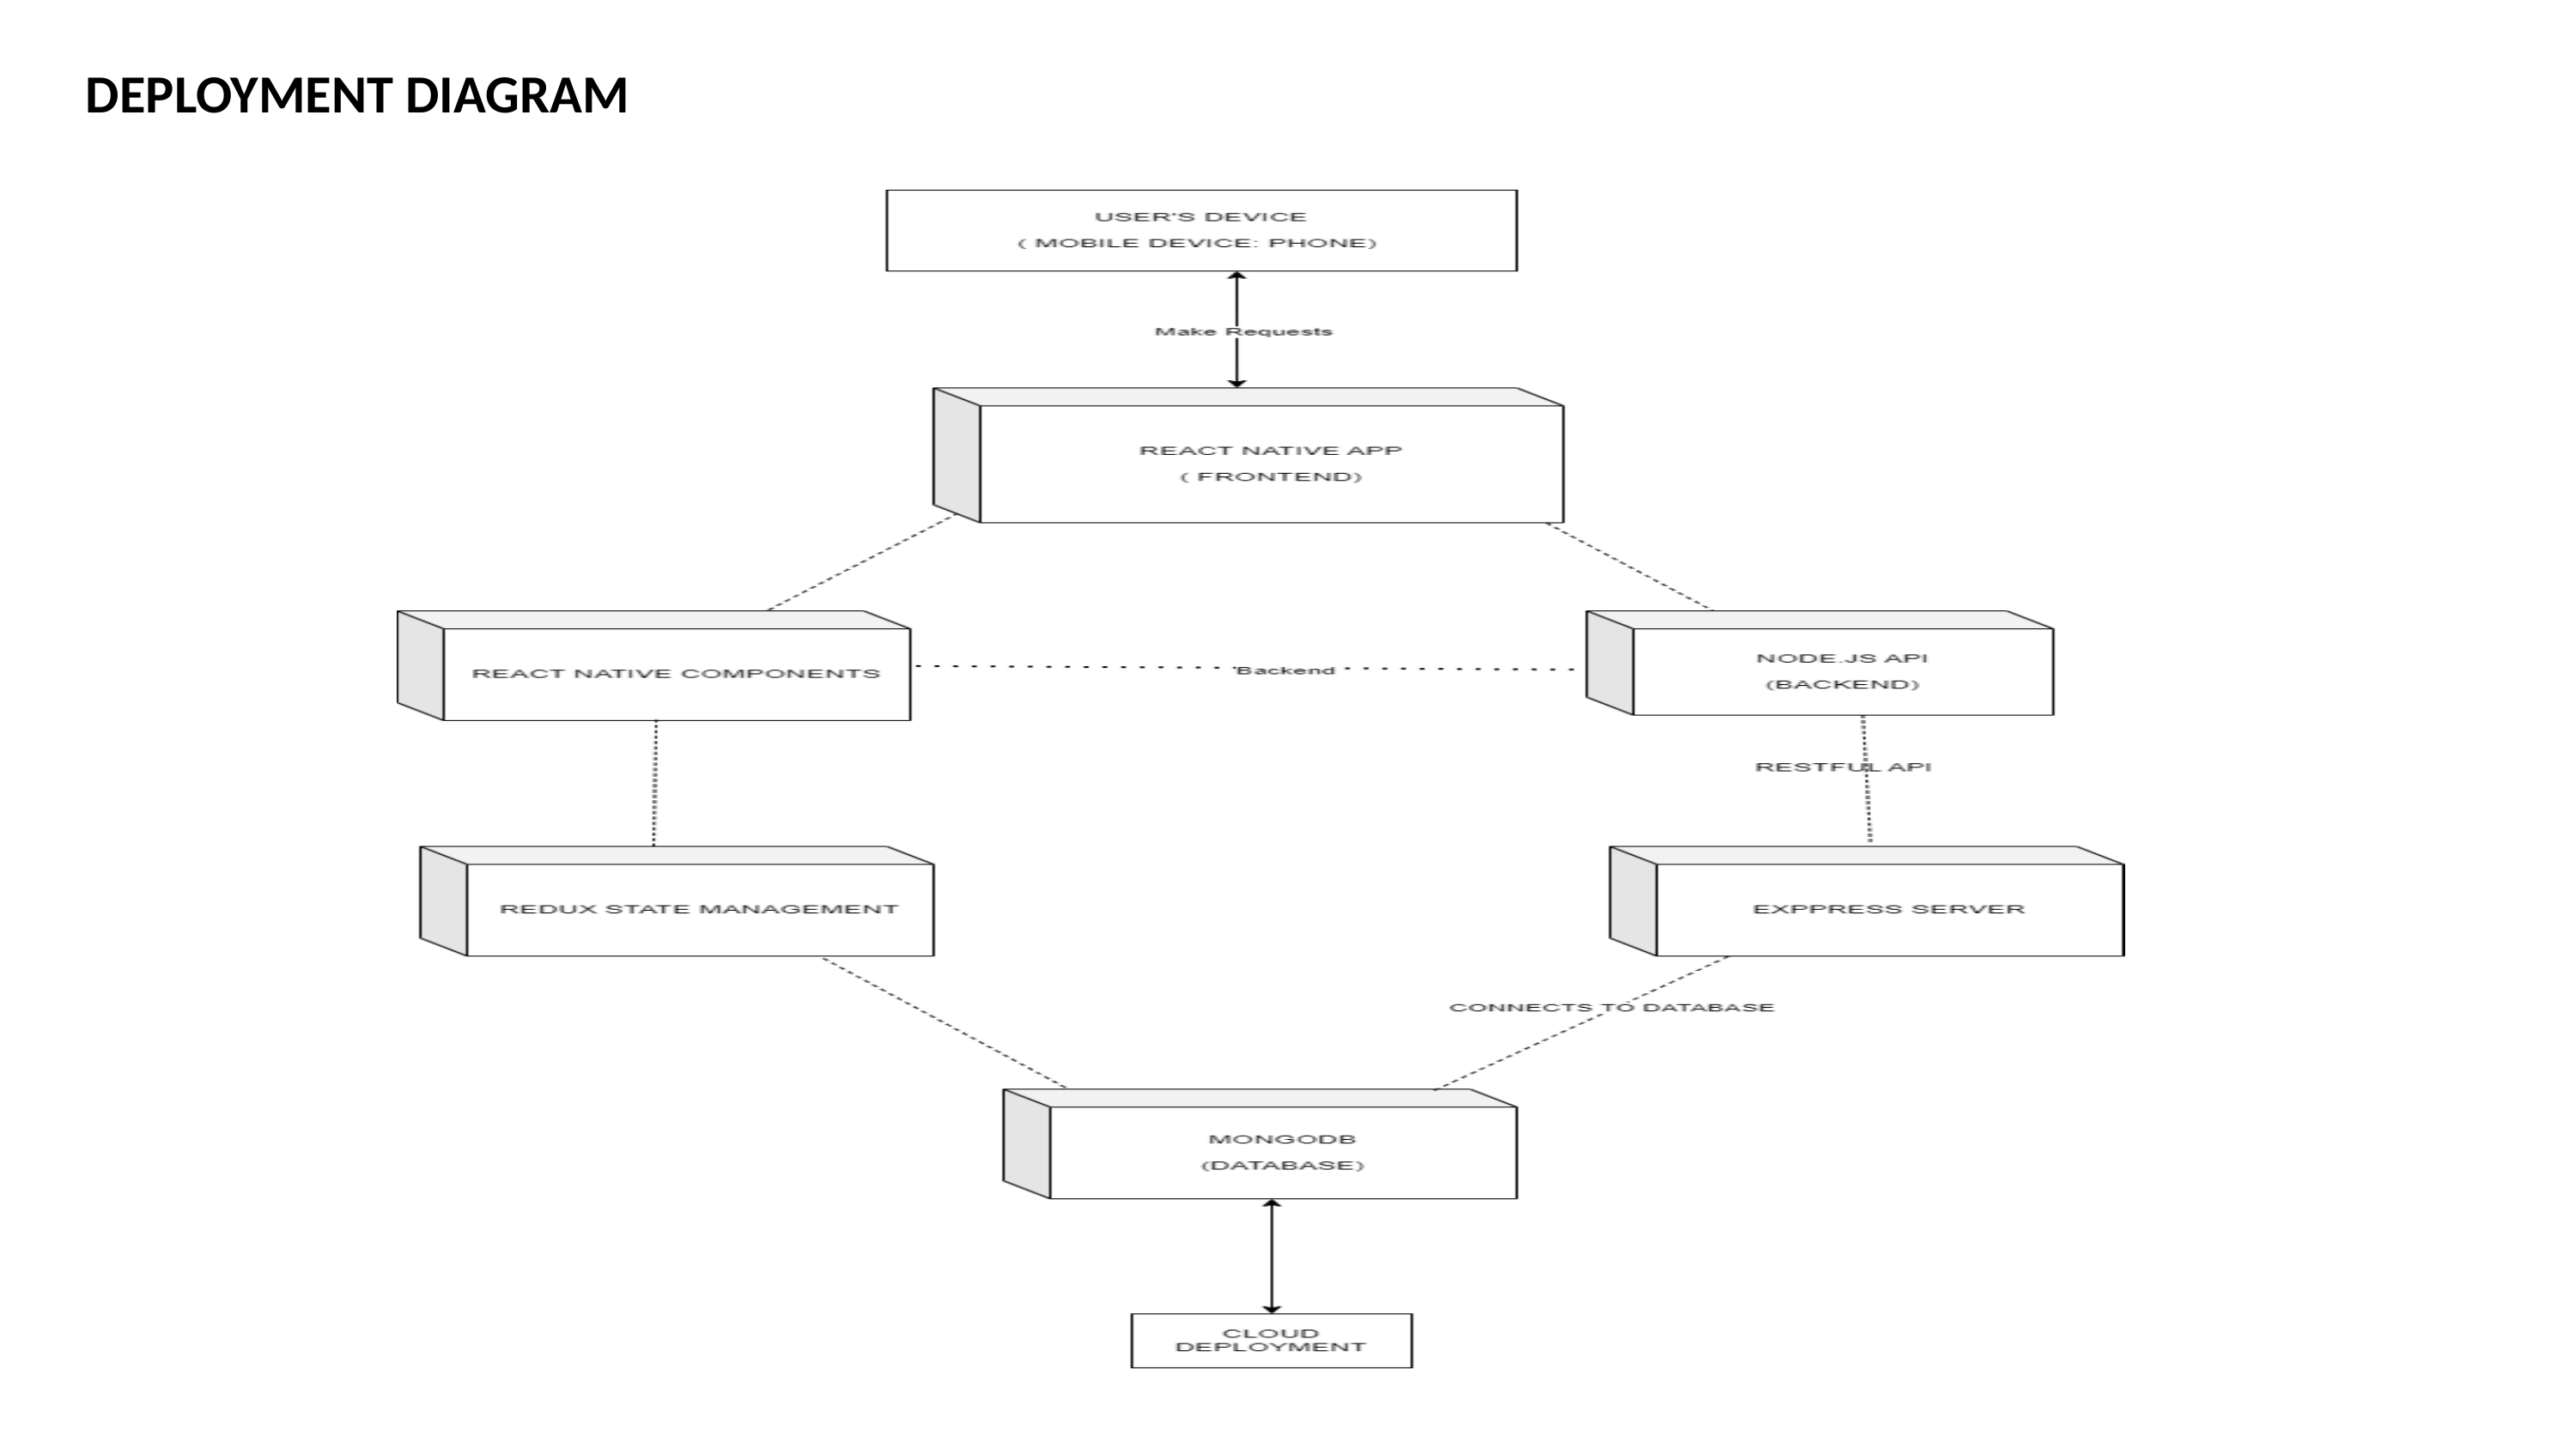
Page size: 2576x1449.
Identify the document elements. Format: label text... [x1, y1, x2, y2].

picture [397, 190, 2126, 1368]
text_box DEPLOYMENT DIAGRAM [85, 48, 1362, 124]
